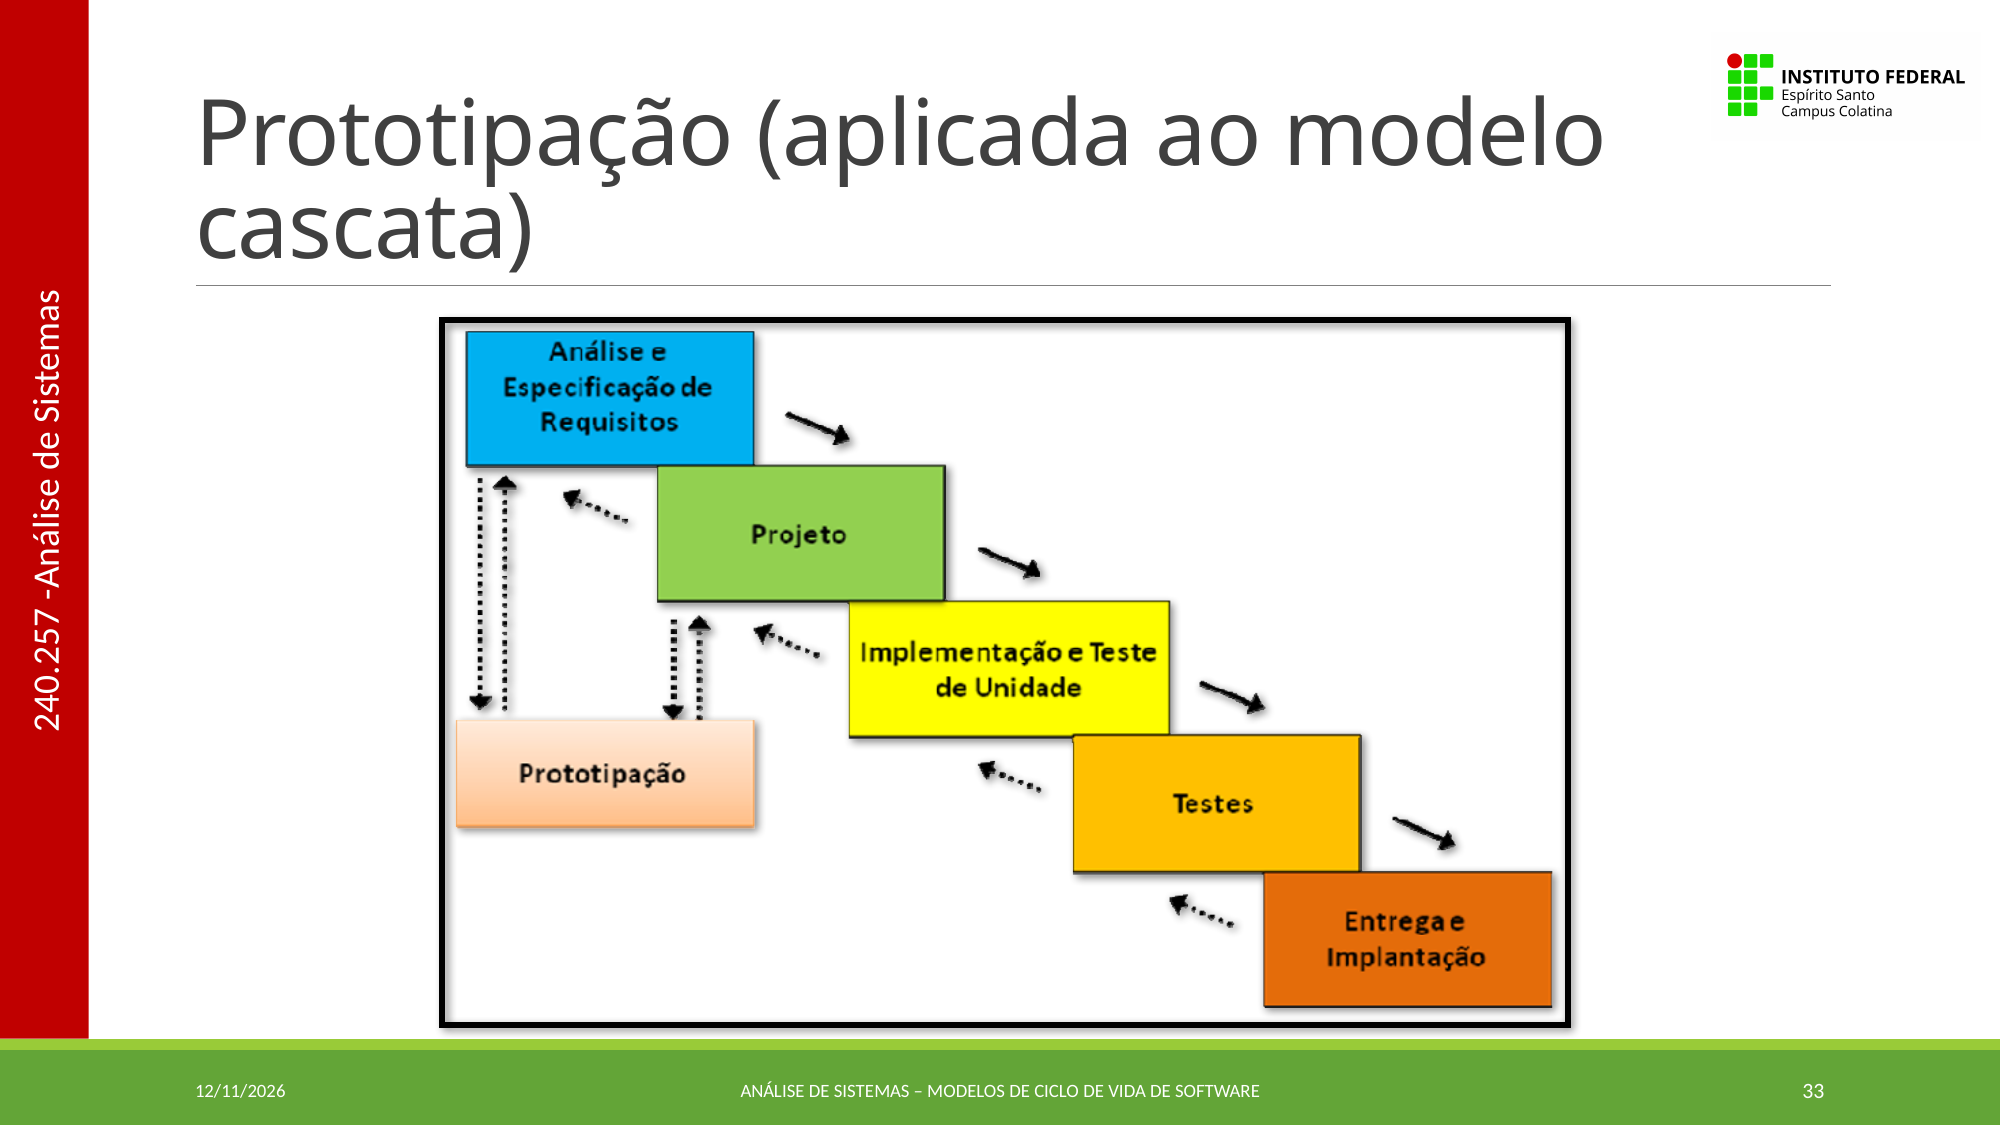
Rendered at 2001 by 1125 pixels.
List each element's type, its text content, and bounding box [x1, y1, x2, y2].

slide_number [180, 1059, 586, 1120]
footer Análise de sistemas – modelos de ciclo de vida de software [604, 1059, 1396, 1120]
text_box [0, 0, 90, 1040]
slide_number 33 [1624, 1059, 1840, 1120]
title Prototipação (aplicada ao modelo cascata) [180, 47, 1830, 285]
picture [444, 322, 1566, 1023]
text_box 240.257 -Análise de Sistemas [13, 274, 74, 748]
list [1711, 31, 1982, 141]
